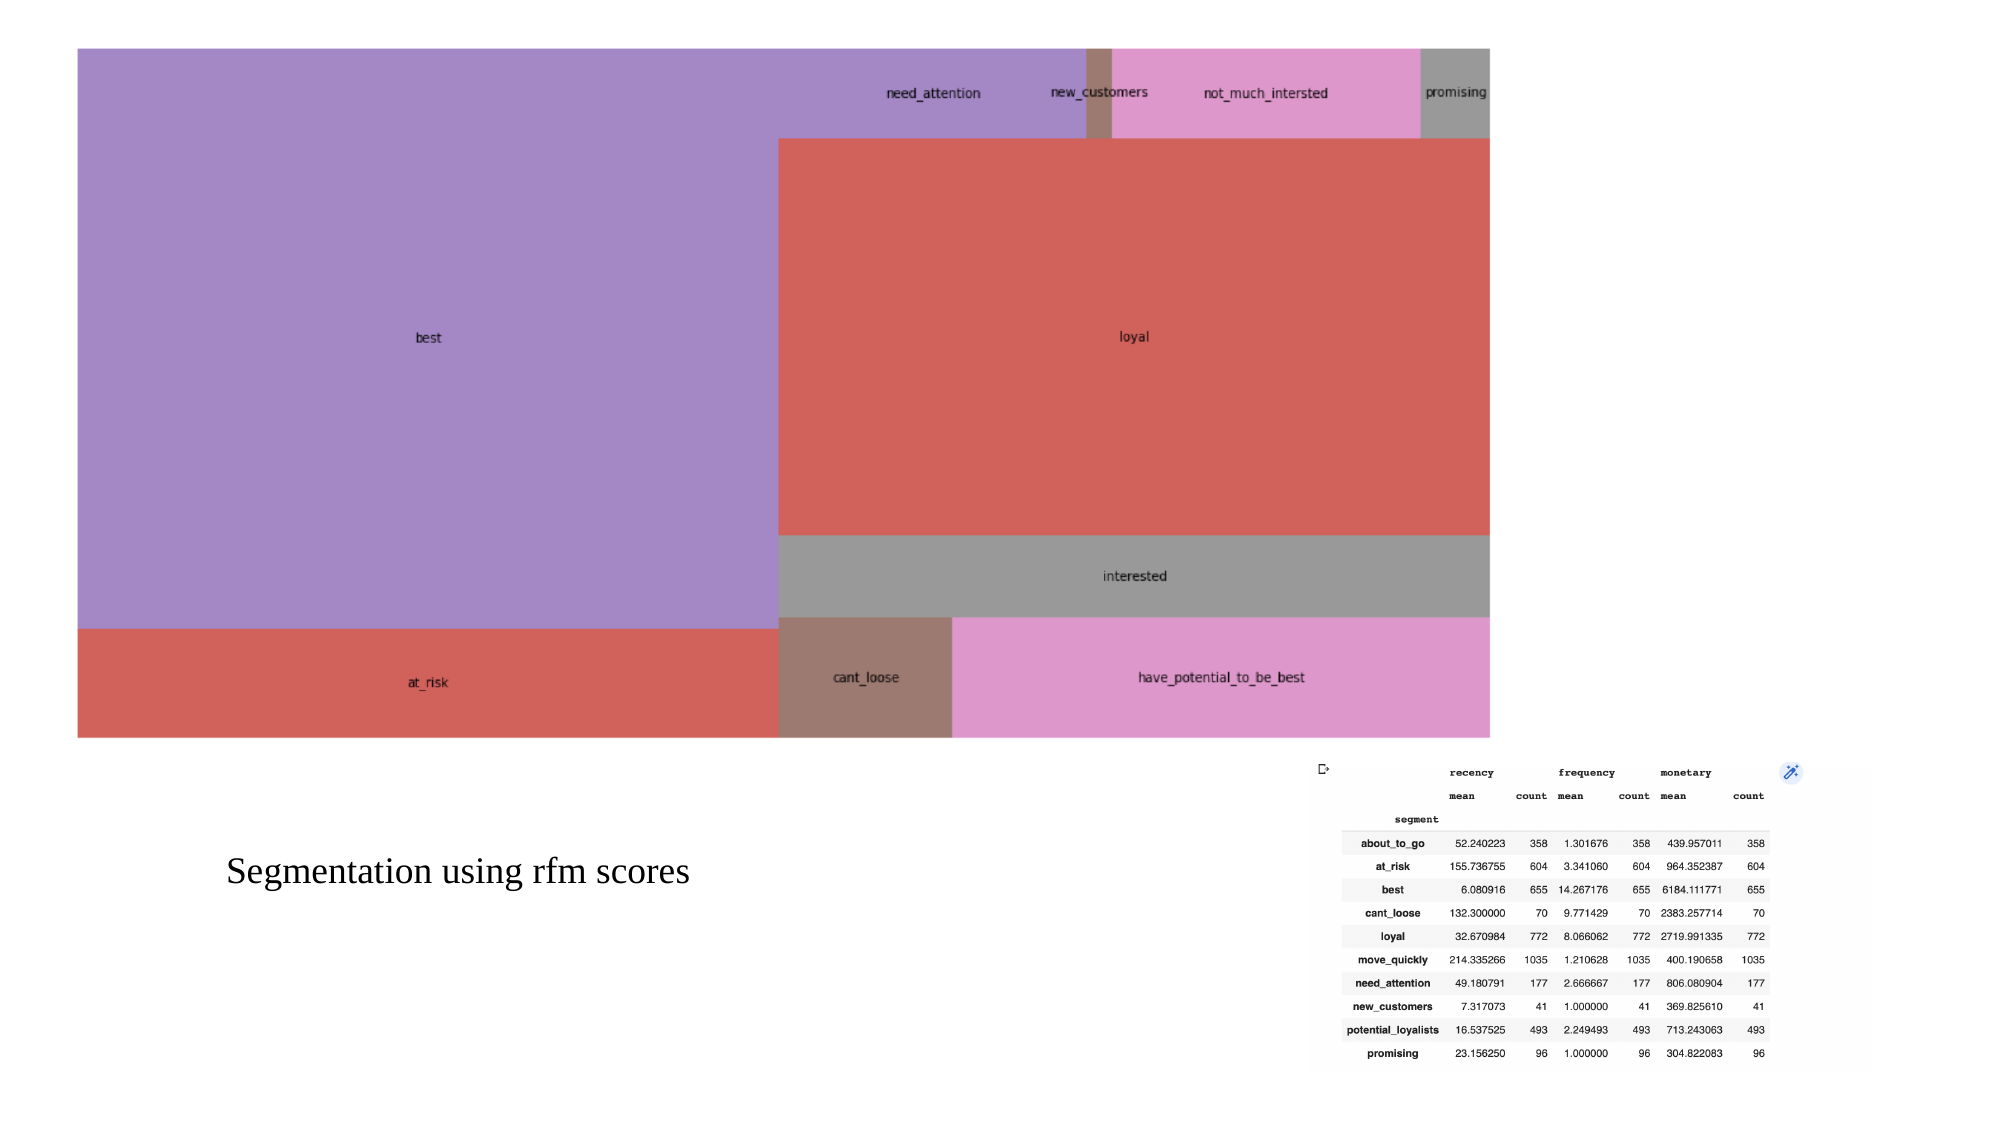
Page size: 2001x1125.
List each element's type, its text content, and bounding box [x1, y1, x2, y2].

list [62, 33, 1505, 748]
picture [1306, 762, 1871, 1071]
text_box Segmentation using rfm scores [210, 838, 888, 899]
